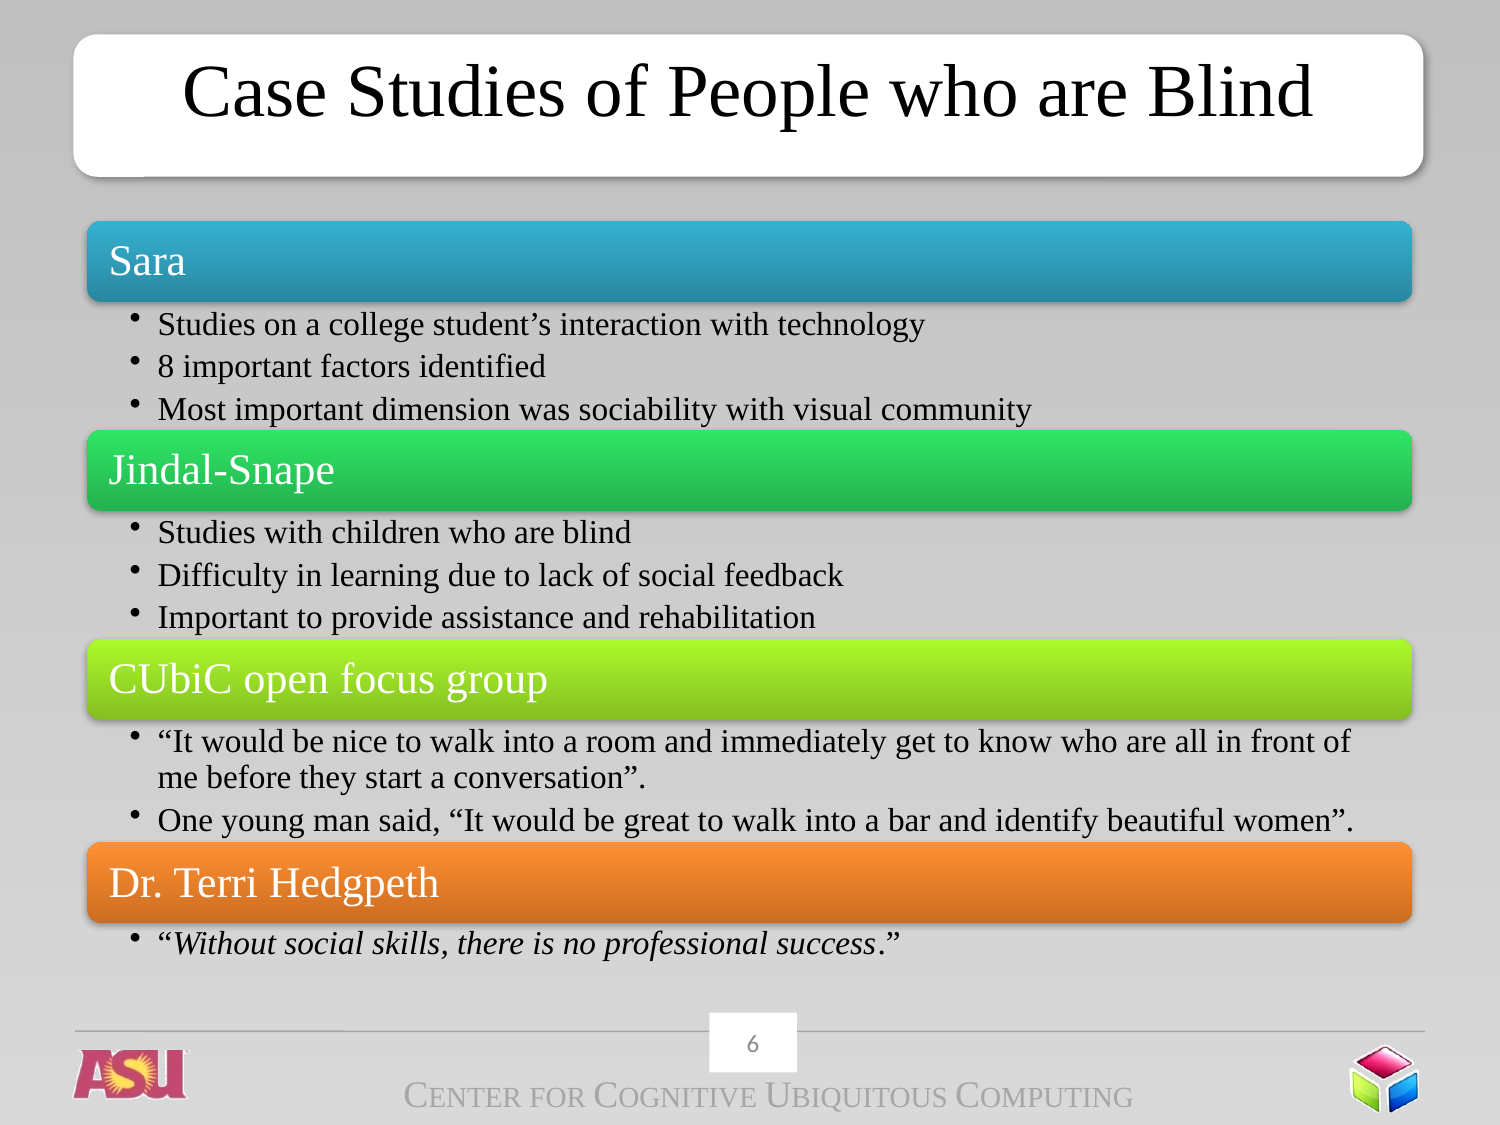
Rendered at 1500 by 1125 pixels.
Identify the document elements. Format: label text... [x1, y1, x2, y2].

title Case Studies of People who are Blind [73, 34, 1424, 177]
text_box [87, 187, 1413, 1013]
slide_number 6 [709, 1022, 797, 1073]
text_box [59, 1050, 200, 1100]
